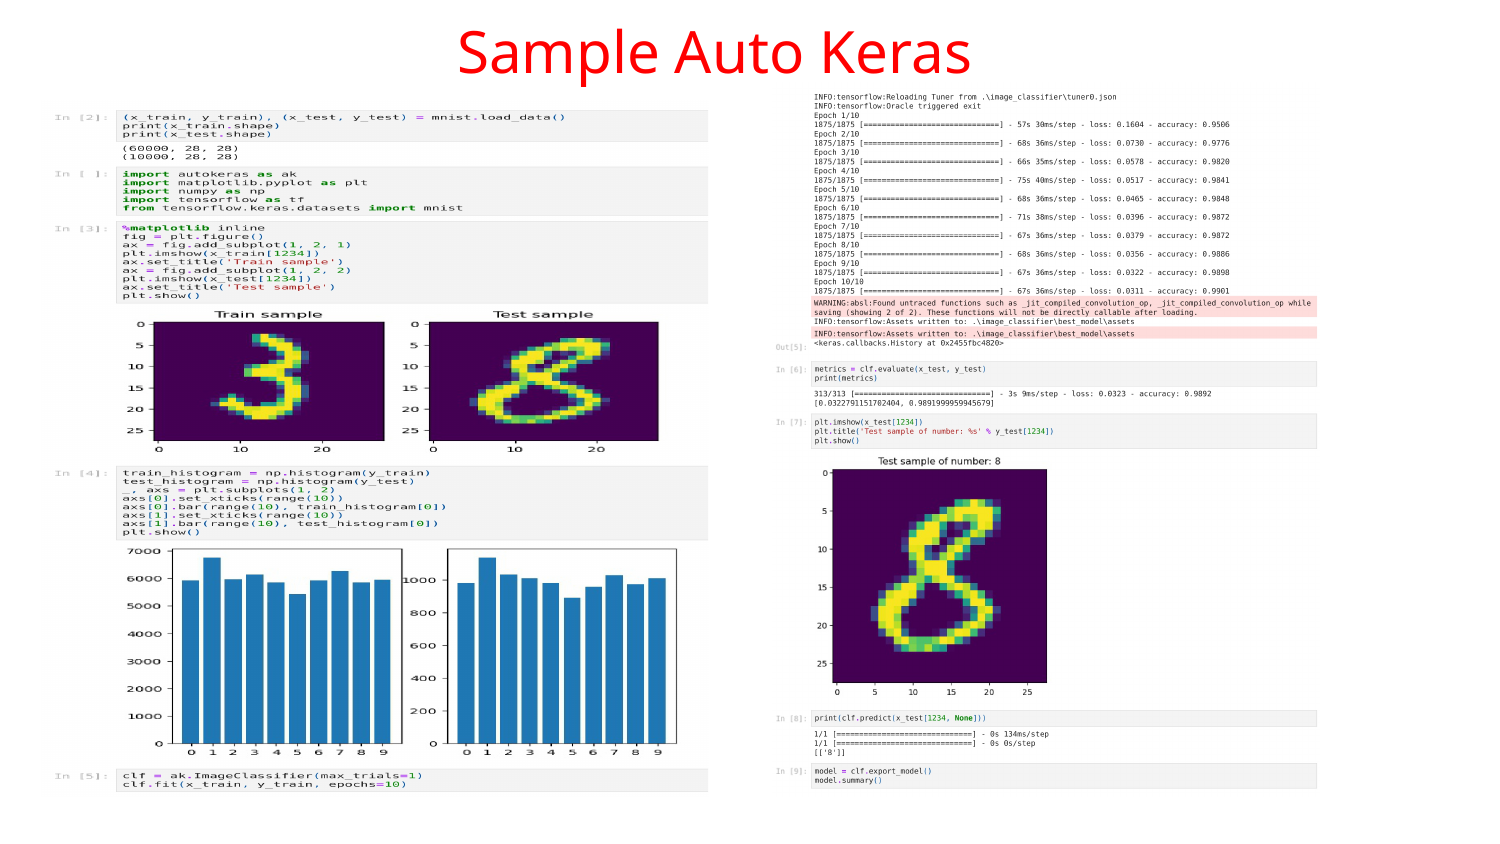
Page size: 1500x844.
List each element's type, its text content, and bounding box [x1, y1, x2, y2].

picture [772, 82, 1320, 797]
title Sample Auto Keras [18, 0, 1427, 91]
picture [41, 100, 709, 797]
